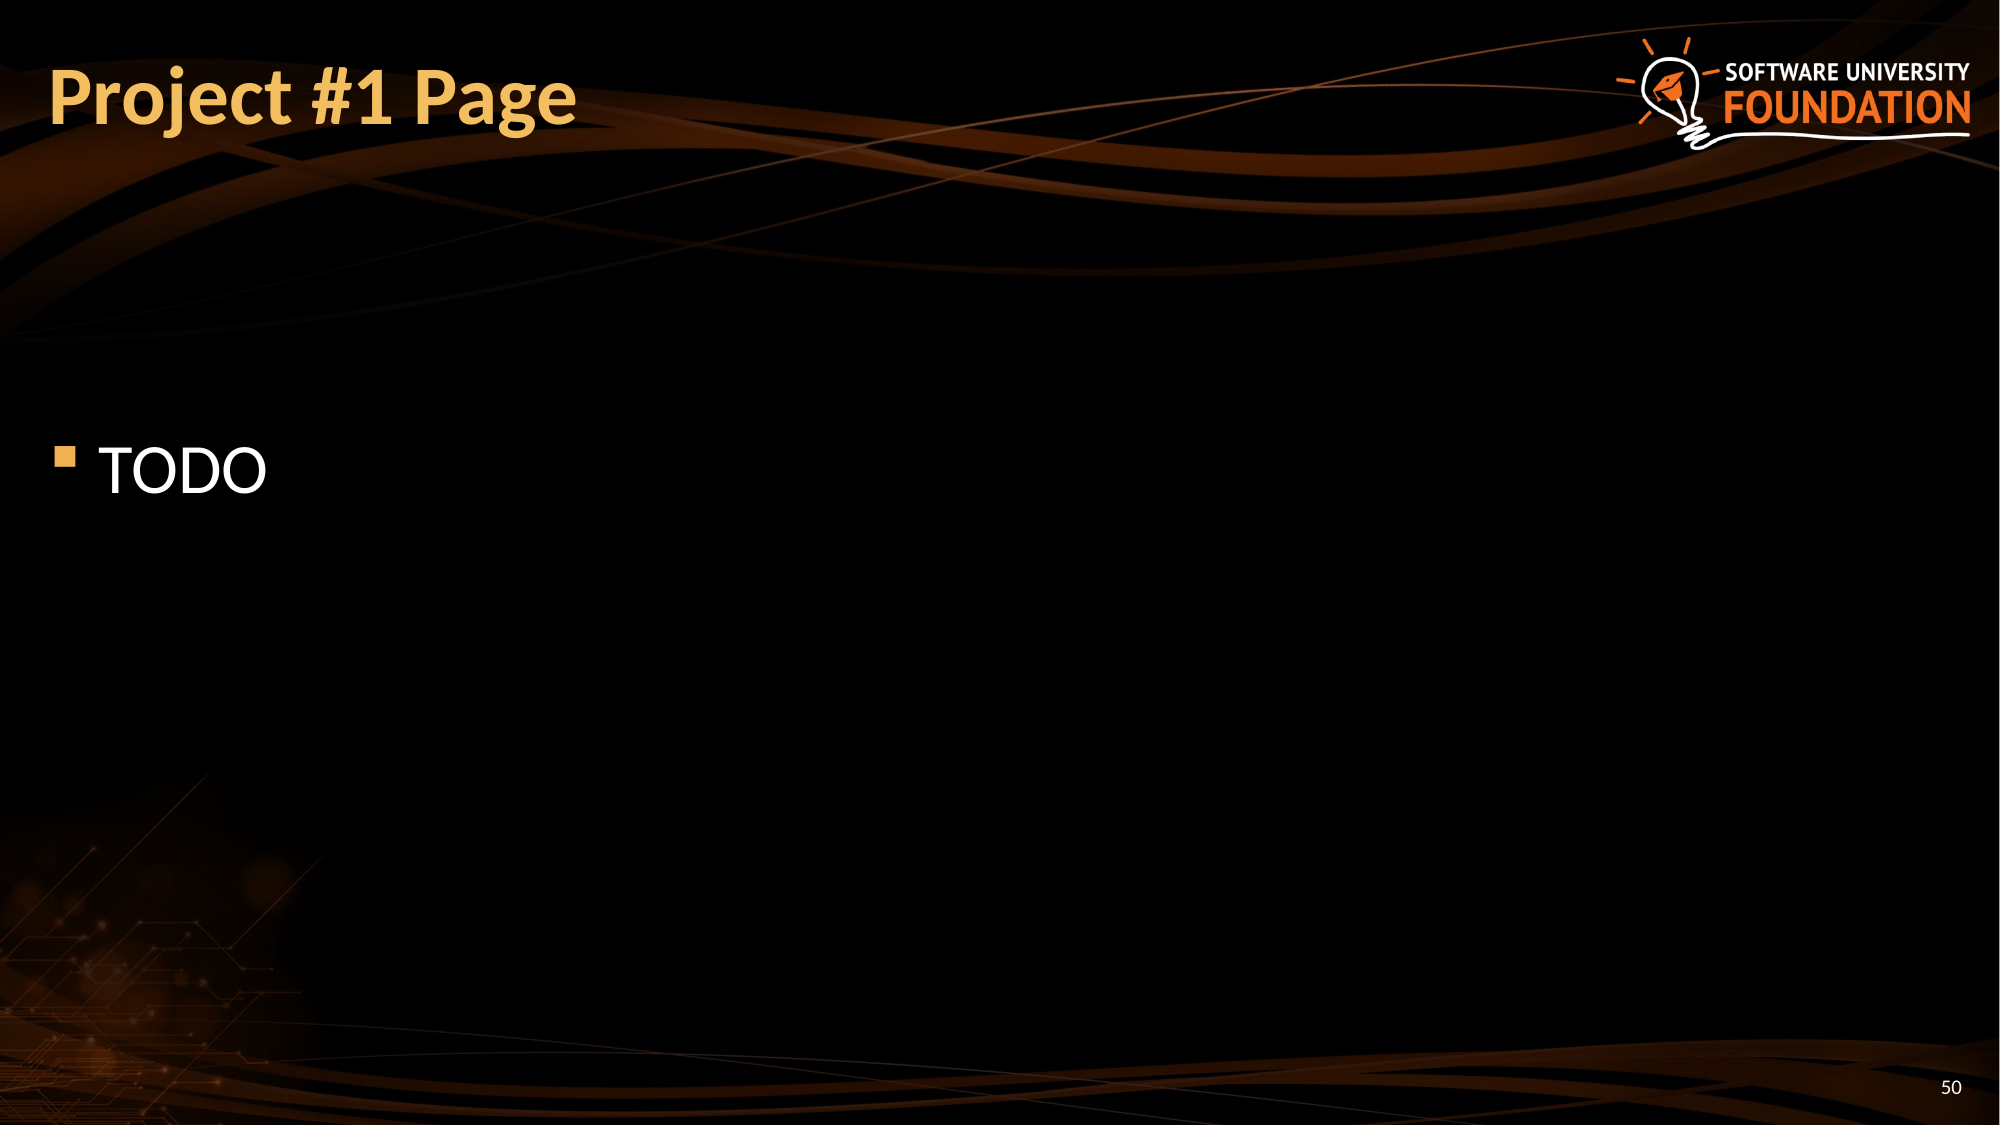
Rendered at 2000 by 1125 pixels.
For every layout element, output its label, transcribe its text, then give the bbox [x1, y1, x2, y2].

title Project #1 Page [30, 6, 1602, 189]
picture [0, 0, 2000, 1125]
list TODO [31, 188, 1968, 1103]
